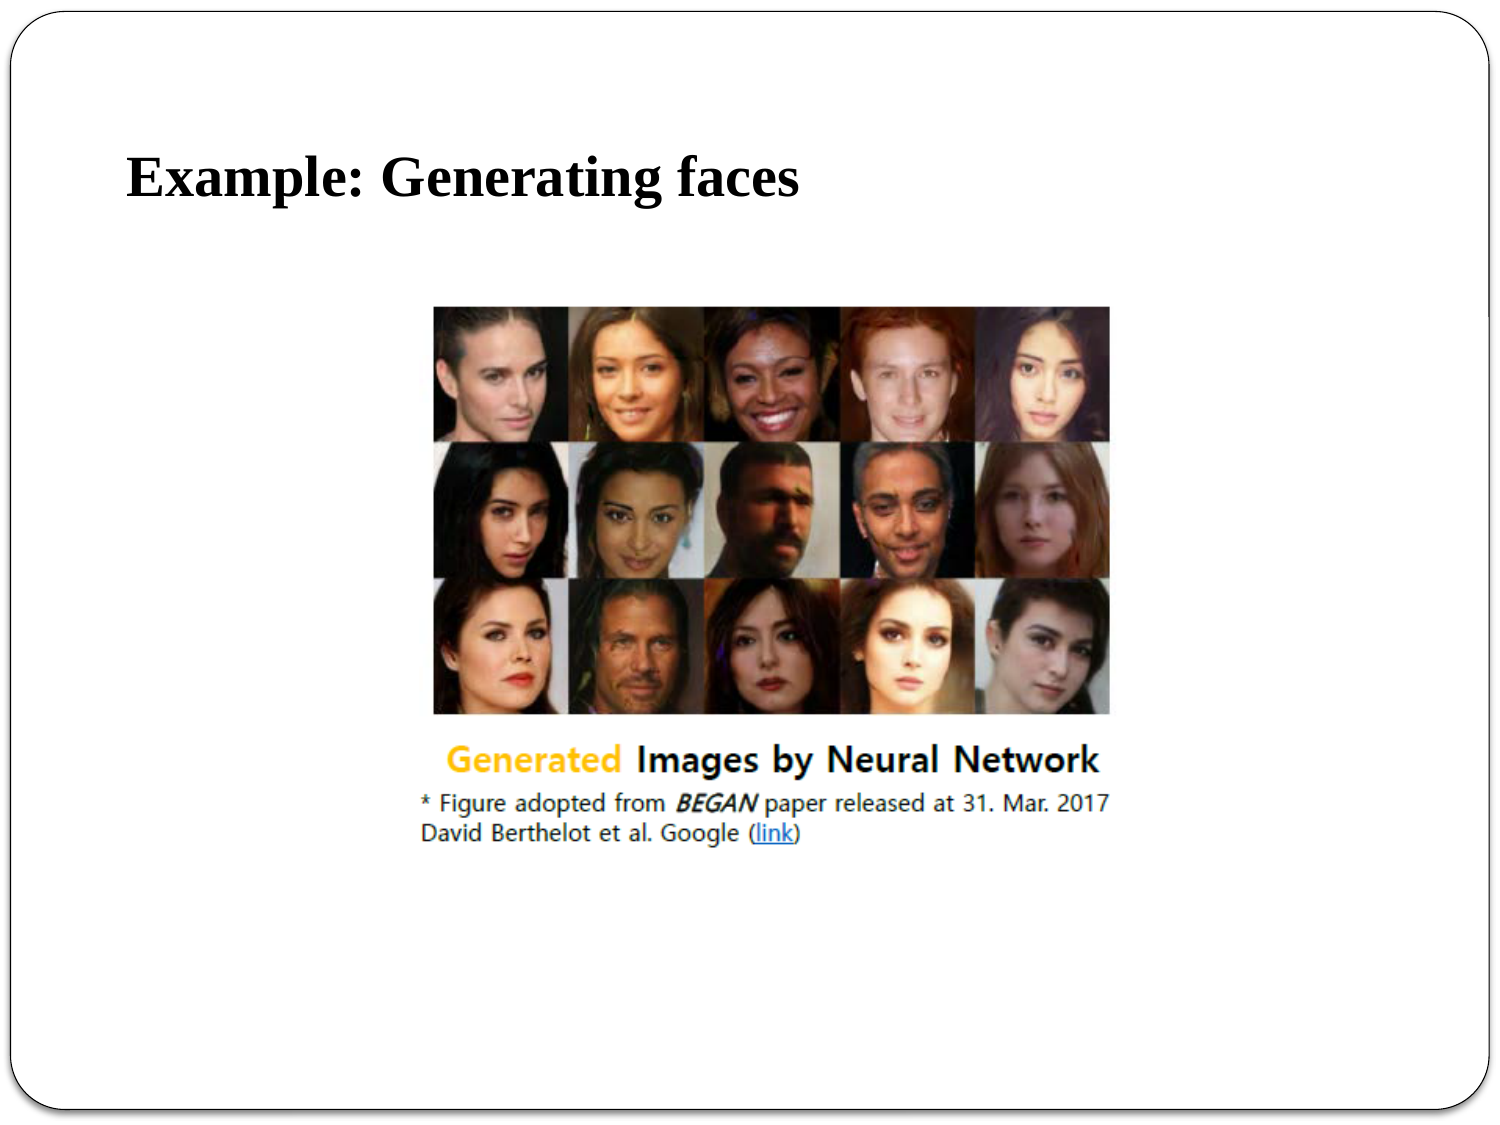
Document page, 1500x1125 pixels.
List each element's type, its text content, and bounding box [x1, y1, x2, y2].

text_box Example: Generating faces [112, 130, 1388, 232]
picture [365, 271, 1135, 854]
